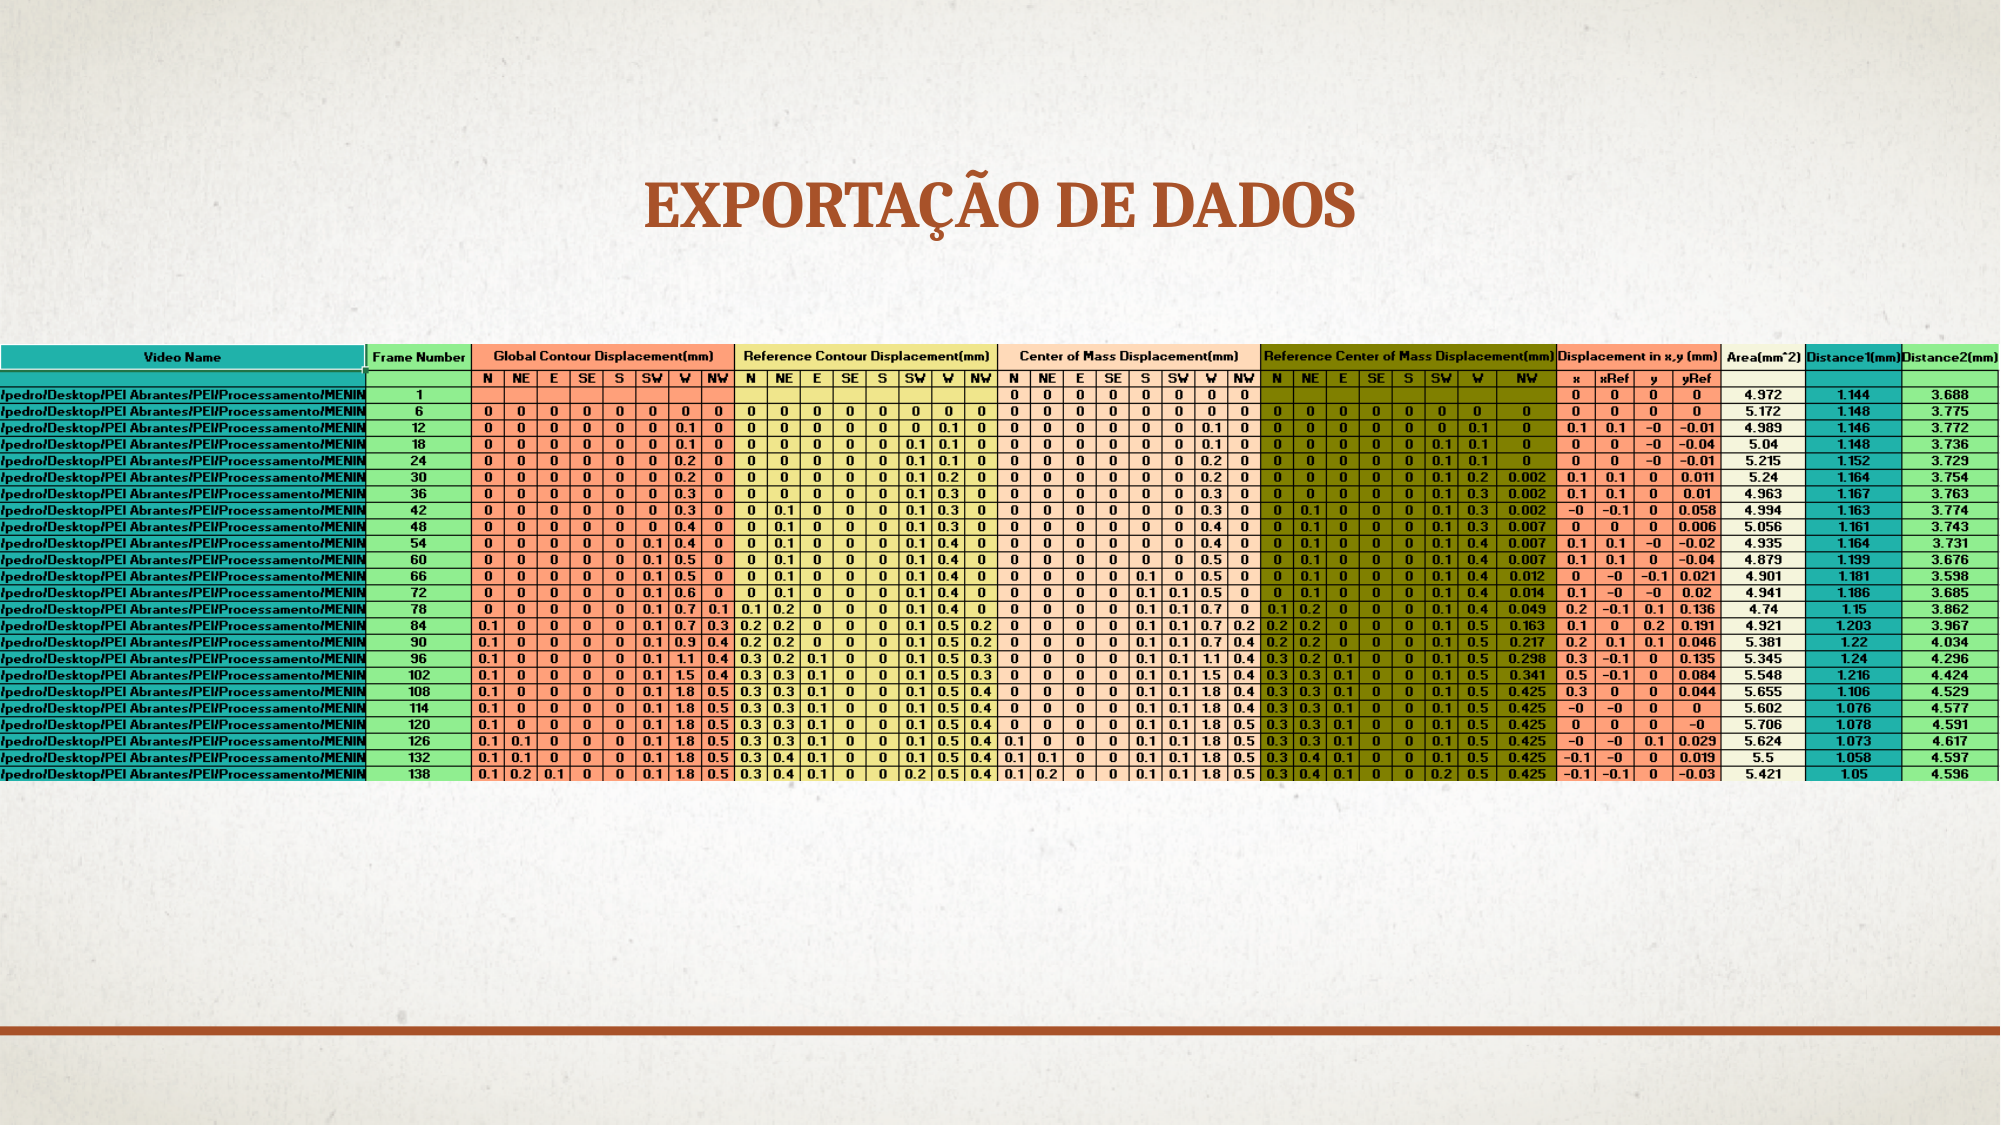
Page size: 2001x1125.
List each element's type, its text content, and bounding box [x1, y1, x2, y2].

picture [0, 0, 2001, 1125]
title EXPORTAÇÃO DE DADOS [212, 62, 1788, 250]
